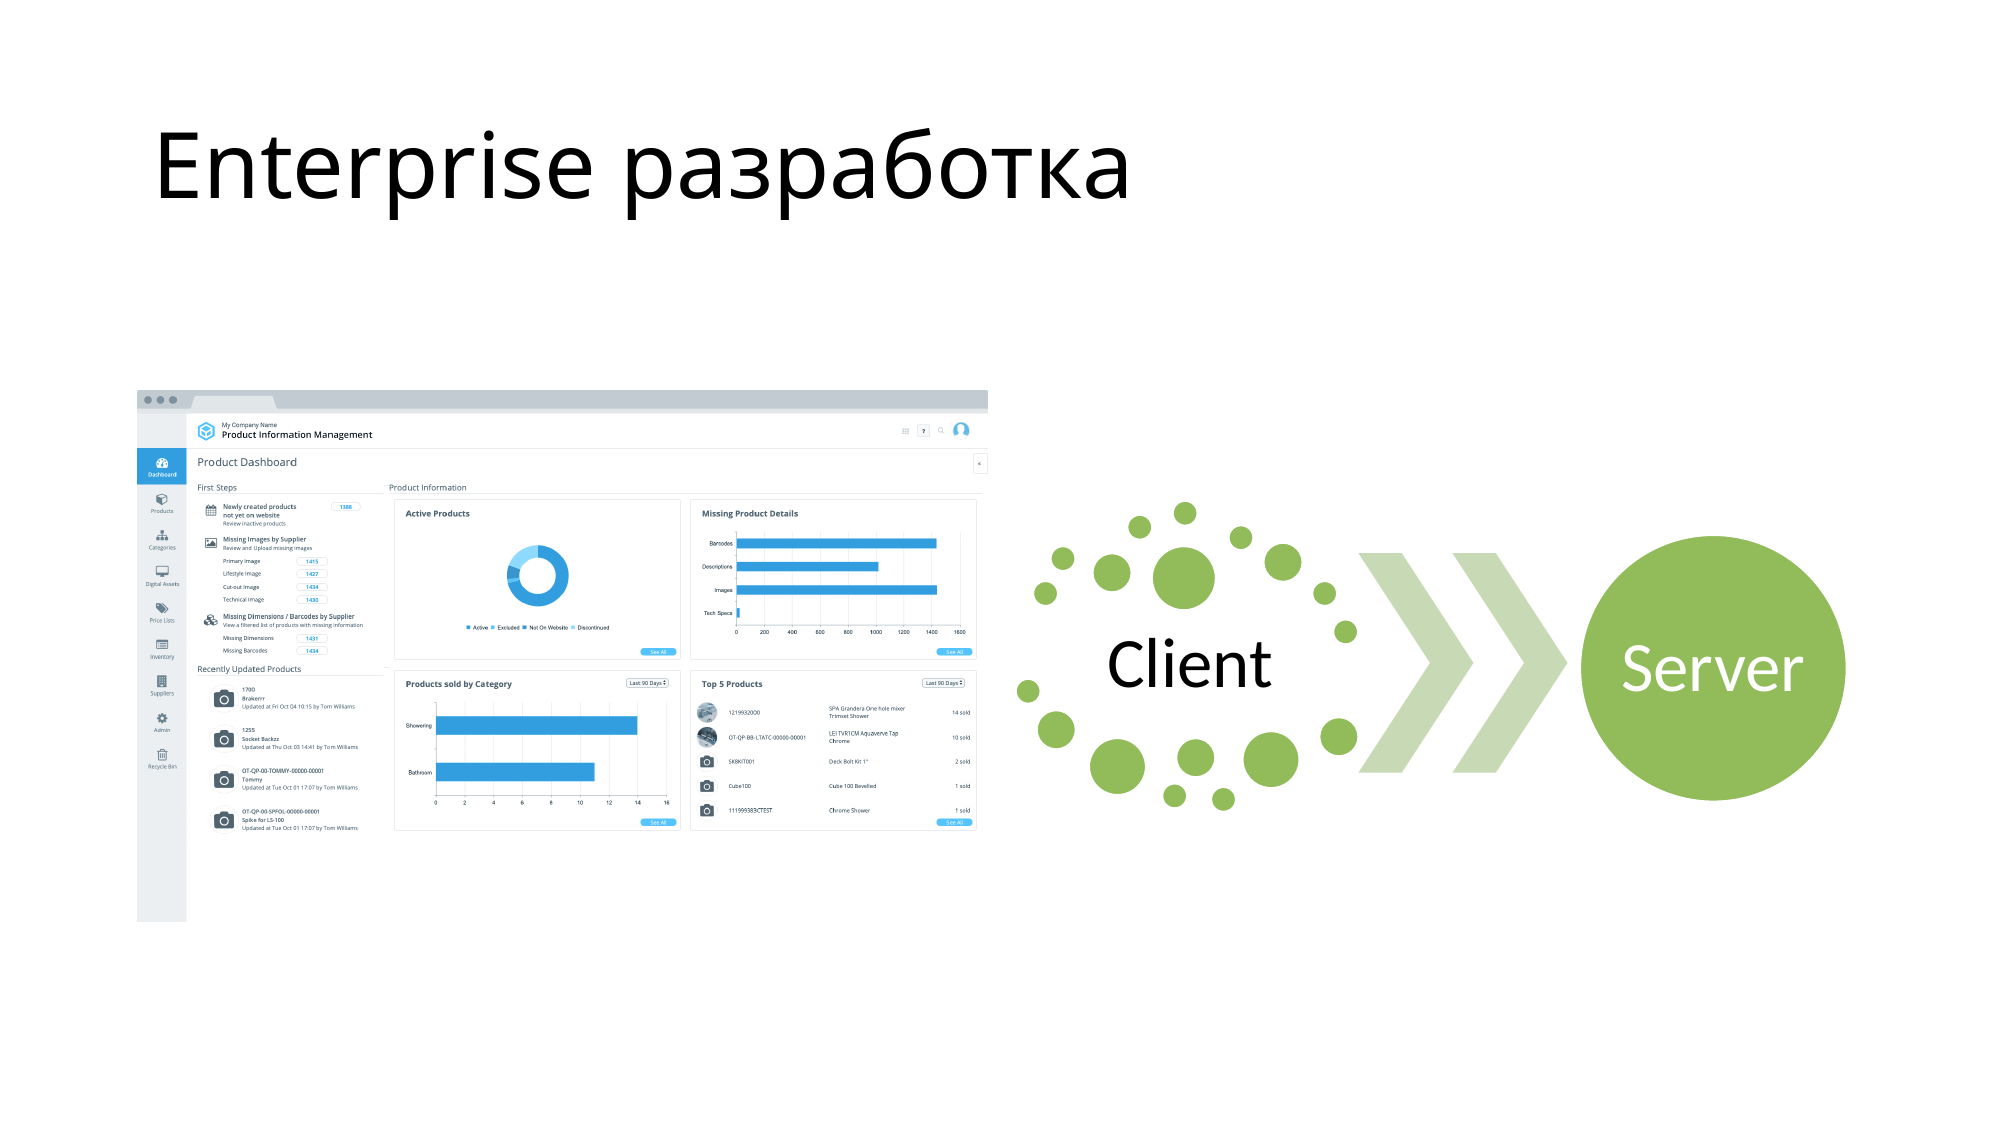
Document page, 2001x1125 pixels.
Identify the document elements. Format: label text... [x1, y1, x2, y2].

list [137, 390, 988, 922]
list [1012, 299, 1863, 1014]
title Enterprise разработка [137, 59, 1863, 278]
